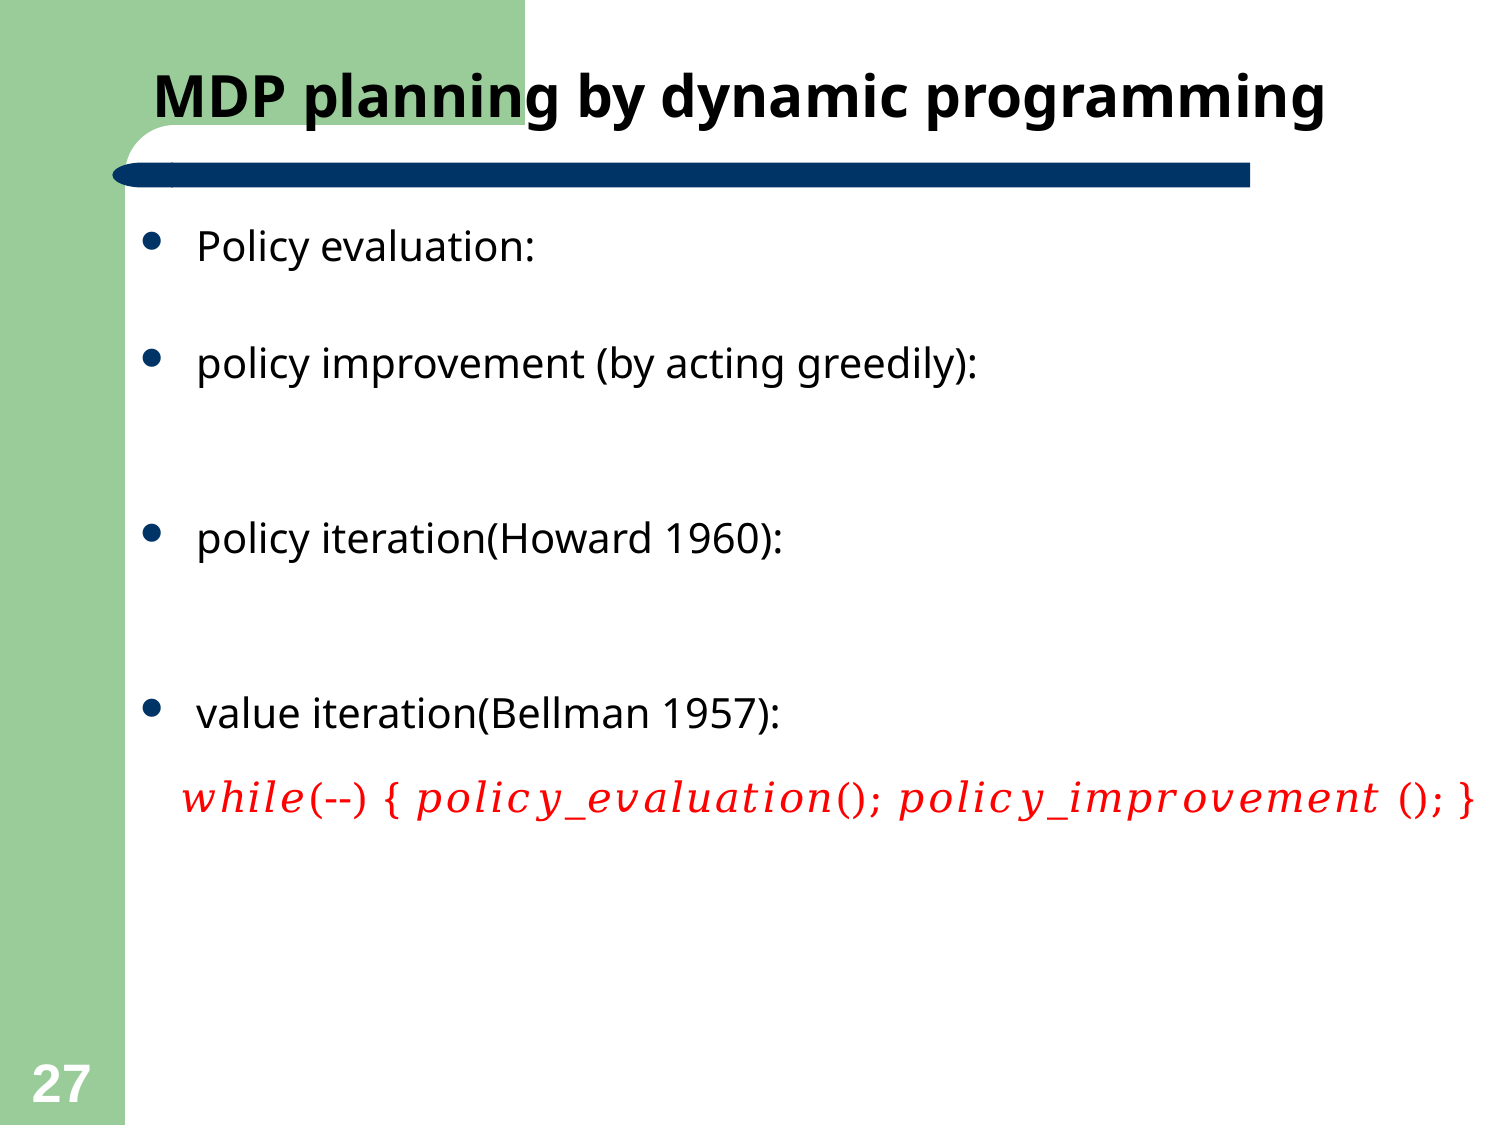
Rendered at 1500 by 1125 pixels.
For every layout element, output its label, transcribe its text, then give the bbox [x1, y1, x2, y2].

slide_number 27 [13, 1040, 111, 1121]
title MDP planning by dynamic programming [137, 37, 1450, 138]
